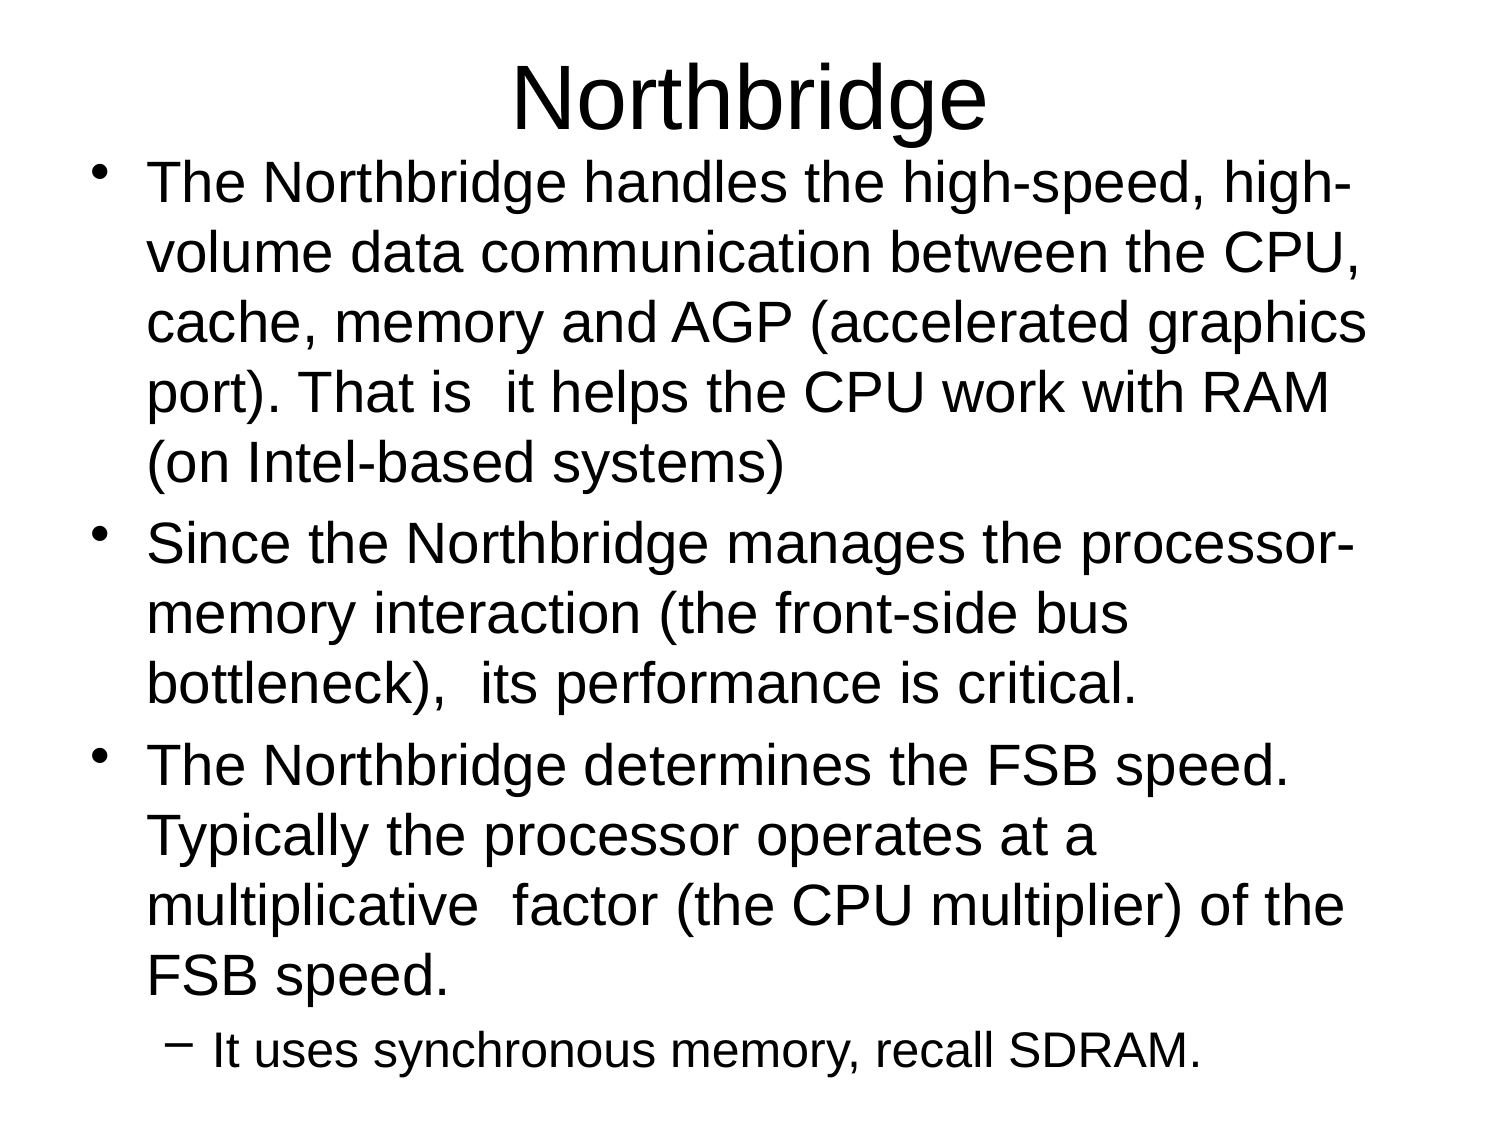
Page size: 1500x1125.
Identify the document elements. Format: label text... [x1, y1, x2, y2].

list The Northbridge handles the high-speed, high-volume data communication between the CPU, cache, memory and AGP (accelerated graphics port). That is it helps the CPU work with RAM (on Intel-based systems) Since the Northbridge manages the processor-memory interaction (the front-side bus bottleneck), its performance is critical. The Northbridge determines the FSB speed. Typically the processor operates at a multiplicative factor (the CPU multiplier) of the FSB speed. It uses synchronous memory, recall SDRAM. [75, 136, 1413, 1025]
title Northbridge [112, 50, 1388, 136]
